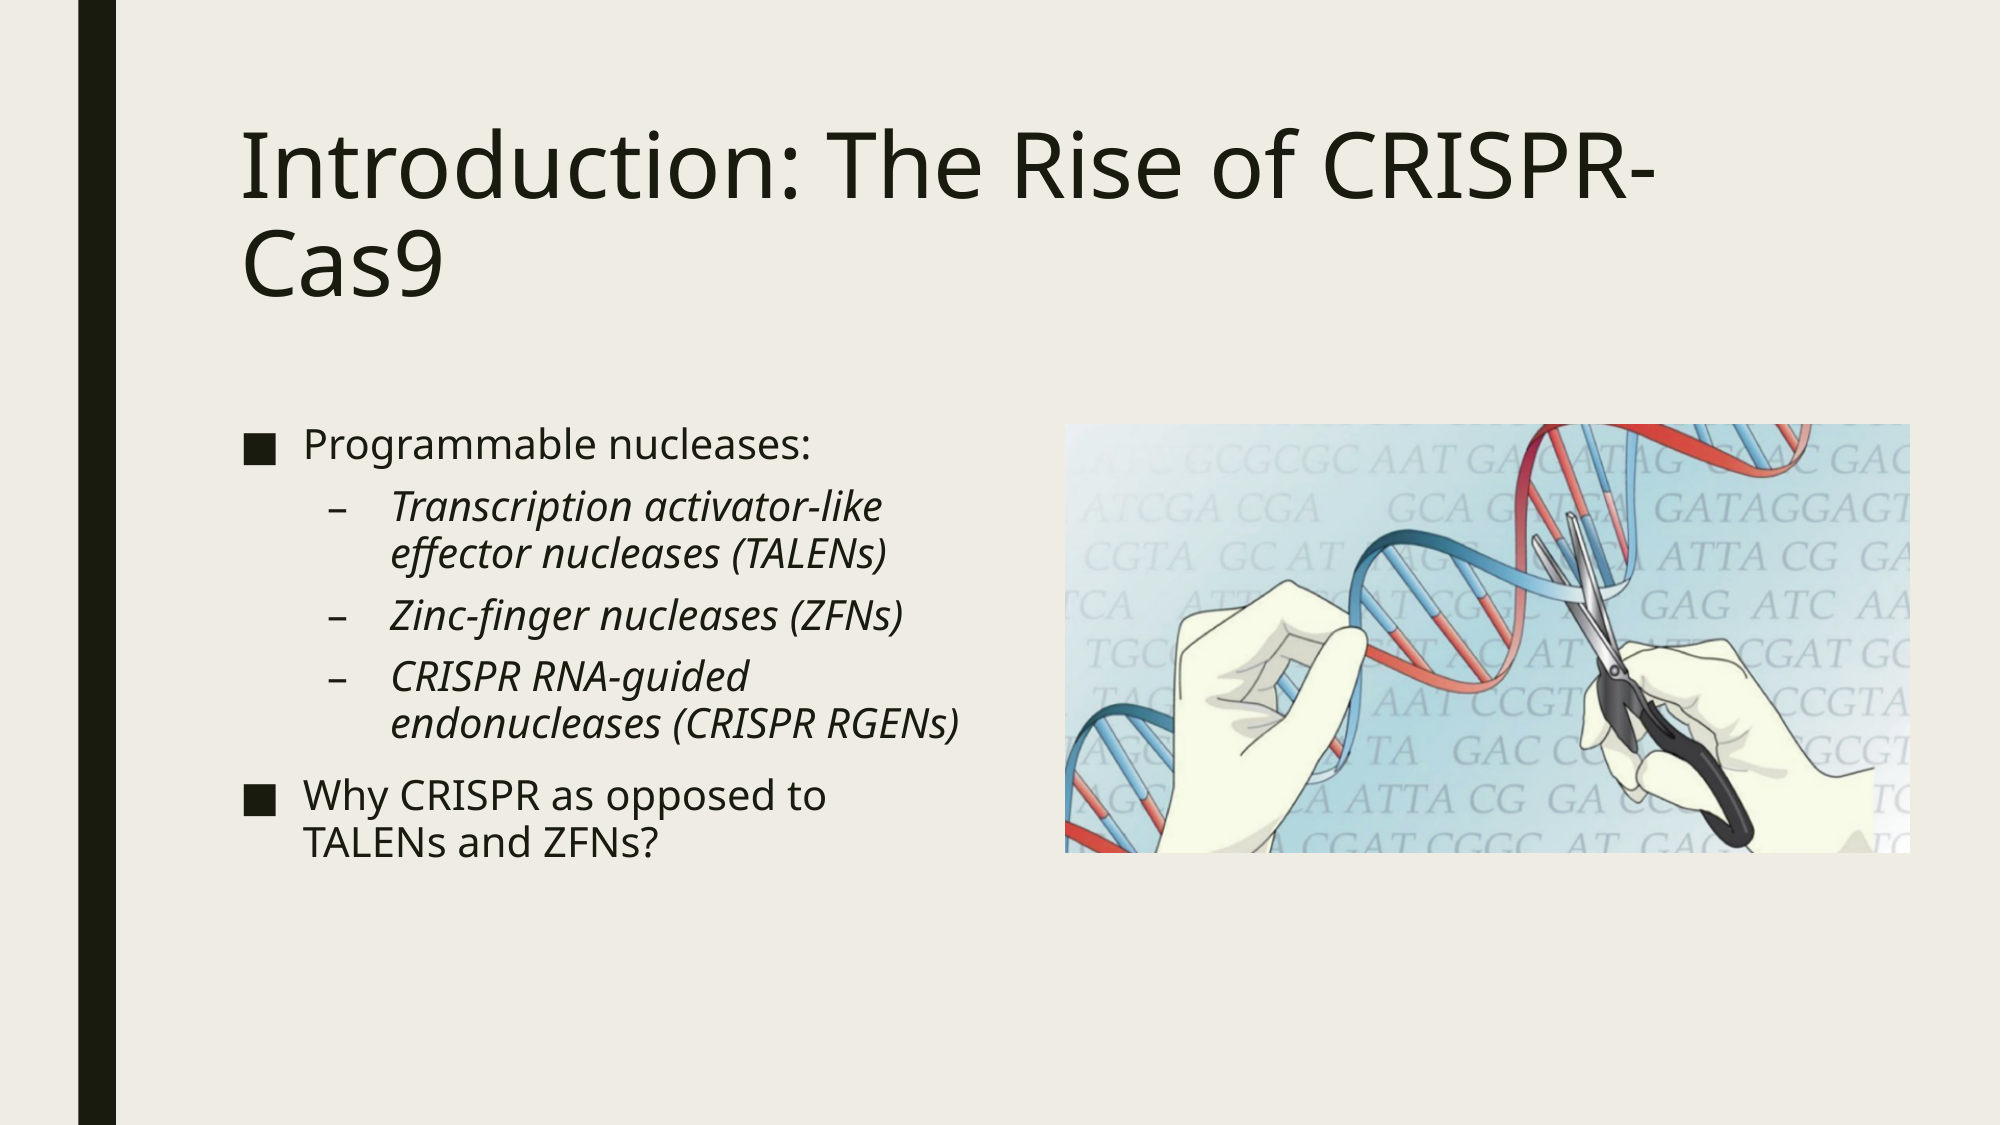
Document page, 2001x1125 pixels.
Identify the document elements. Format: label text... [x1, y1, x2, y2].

list Programmable nucleases: Transcription activator-like effector nucleases (TALENs) Zinc-finger nucleases (ZFNs) CRISPR RNA-guided endonucleases (CRISPR RGENs) Why CRISPR as opposed to TALENs and ZFNs? [225, 414, 985, 1003]
picture [1065, 424, 1910, 853]
title Introduction: The Rise of CRISPR-Cas9 [225, 112, 1800, 357]
